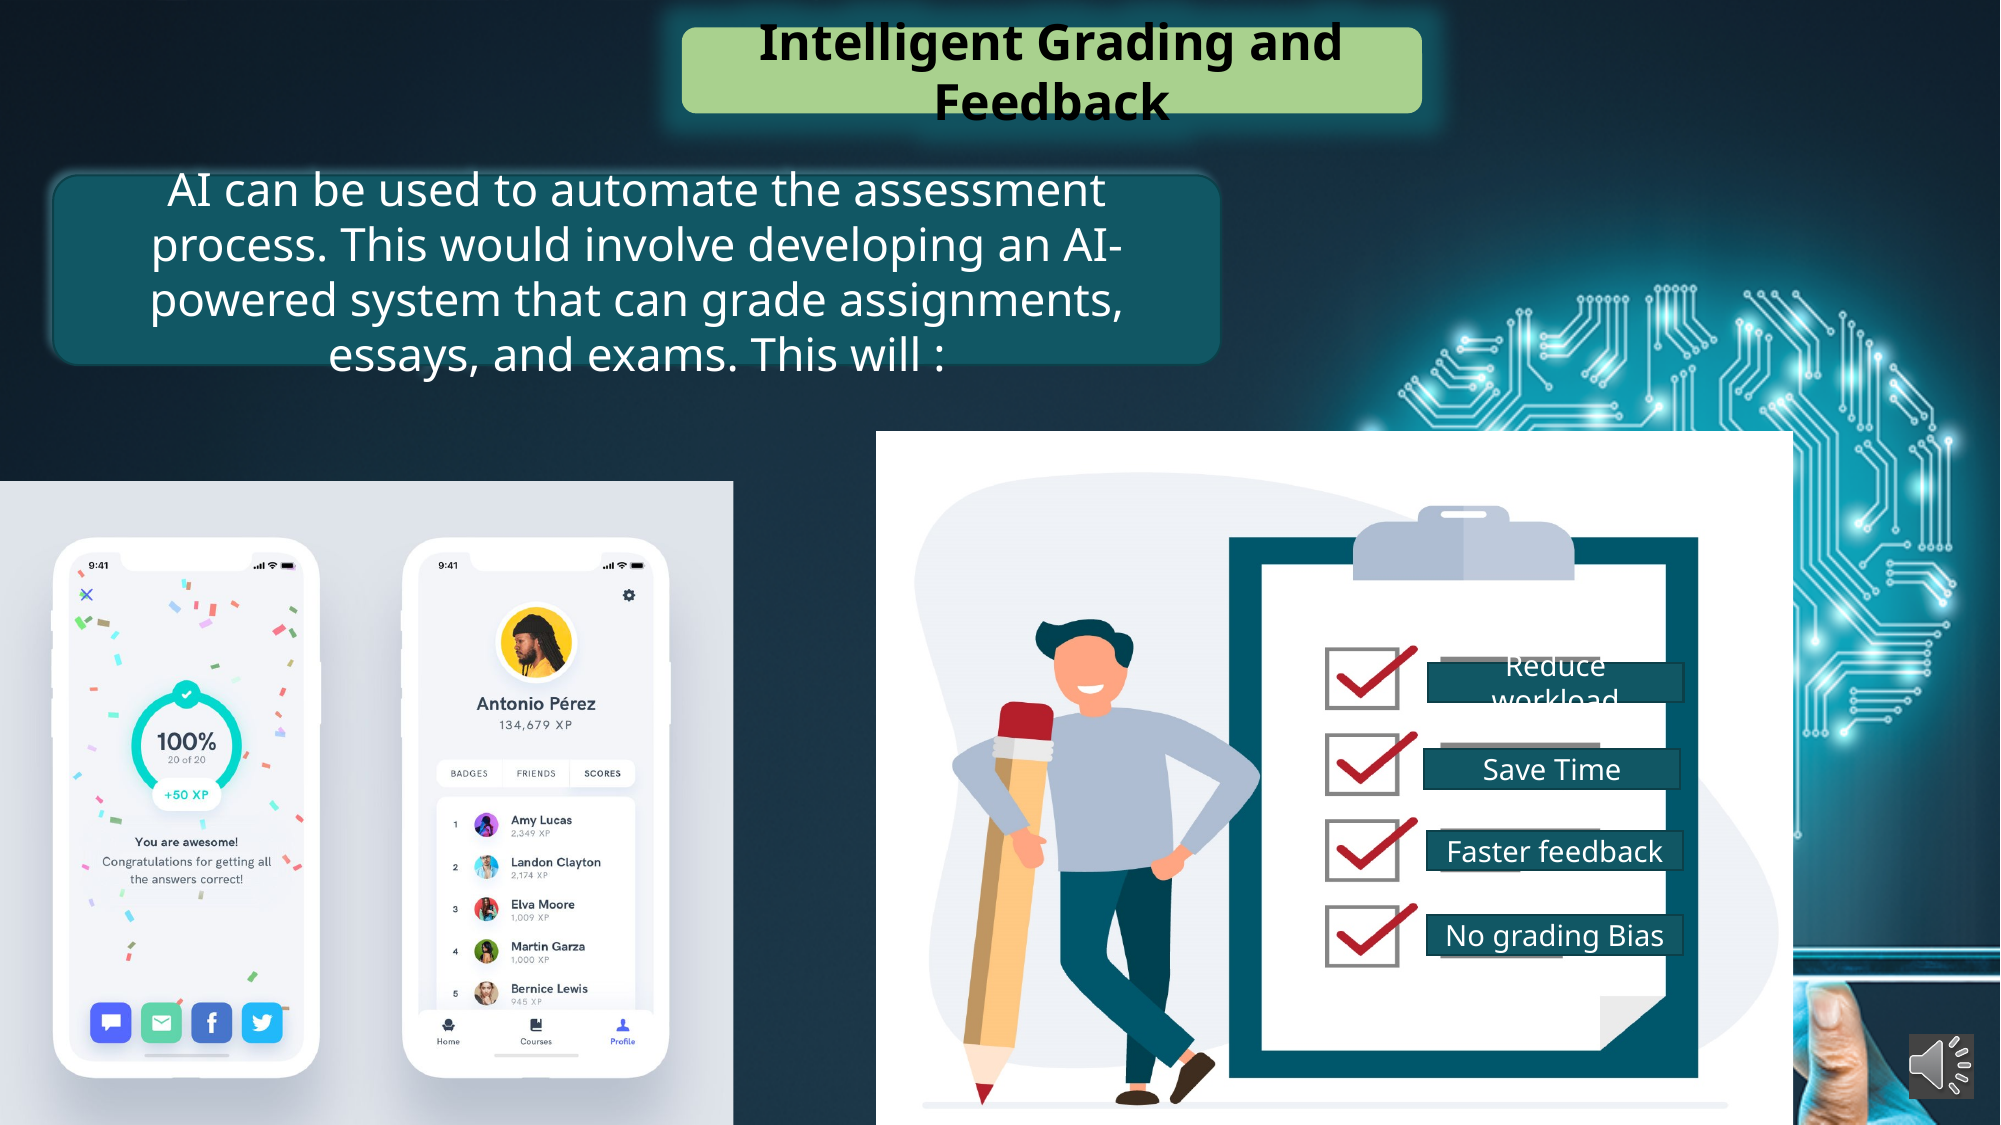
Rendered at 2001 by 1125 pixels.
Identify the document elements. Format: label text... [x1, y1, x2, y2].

picture [0, 0, 2000, 1125]
text_box Intelligent Grading and Feedback [681, 27, 1423, 114]
text_box AI can be used to automate the assessment process. This would involve developing an AI-powered system that can grade assignments, essays, and exams. This will : [52, 174, 1223, 367]
